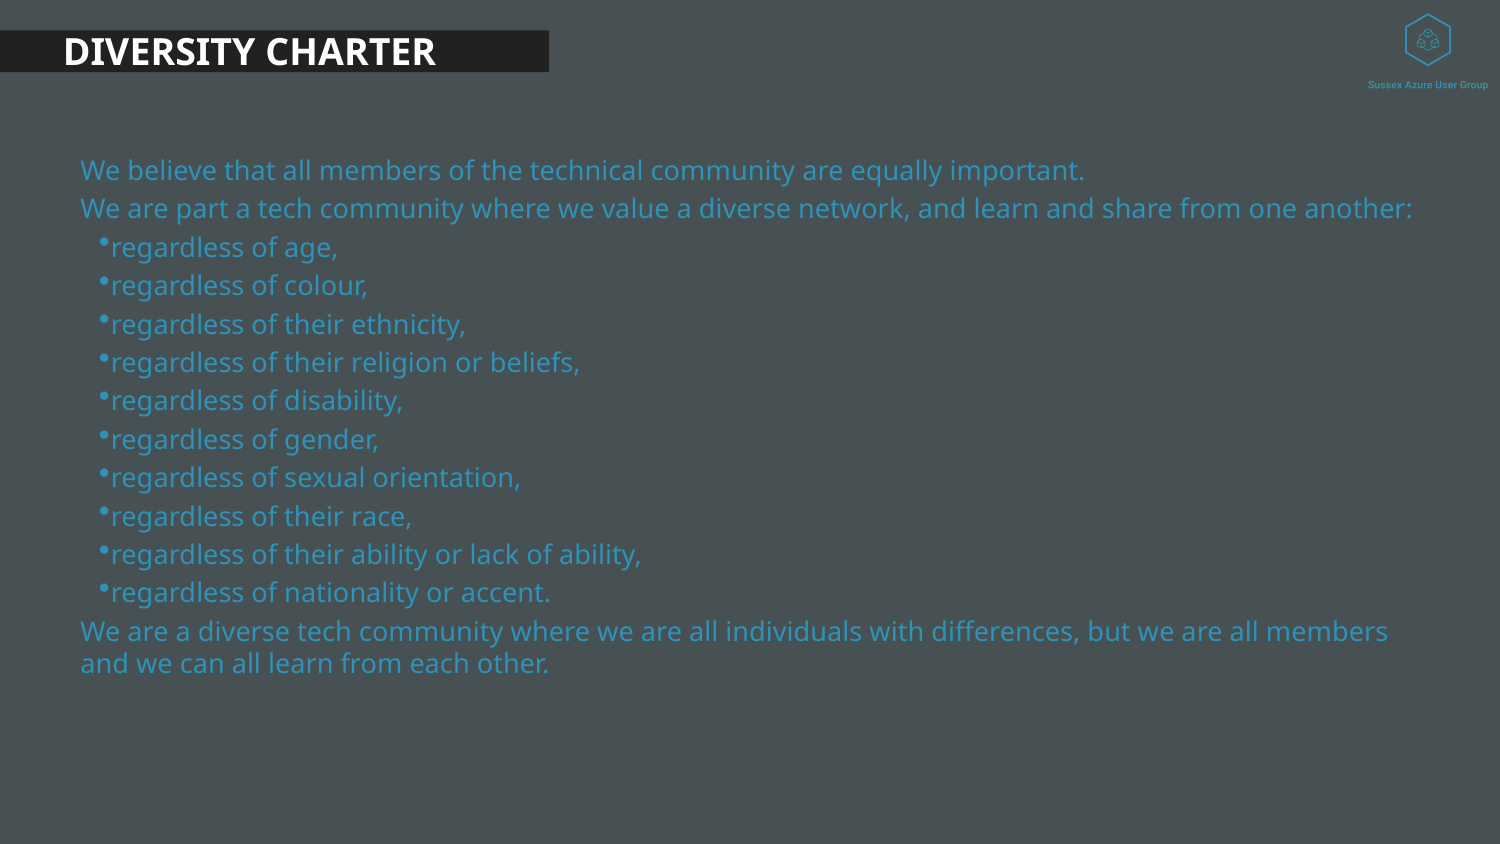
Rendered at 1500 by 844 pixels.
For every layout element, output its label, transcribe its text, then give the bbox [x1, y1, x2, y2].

text_box [0, 30, 63, 73]
text_box DIVERSITY CHARTER [63, 28, 715, 91]
picture [1363, 10, 1491, 91]
list We believe that all members of the technical community are equally important. We are part a tech community where we value a diverse network, and learn and share from one another: regardless of age, regardless of colour, regardless of their ethnicity, regardless of their religion or beliefs, regardless of disability, regardless of gender, regardless of sexual orientation, regardless of their race, regardless of their ability or lack of ability, regardless of nationality or accent. We are a diverse tech community where we are all individuals with differences, but we are all members and we can all learn from each other. [64, 137, 1437, 732]
